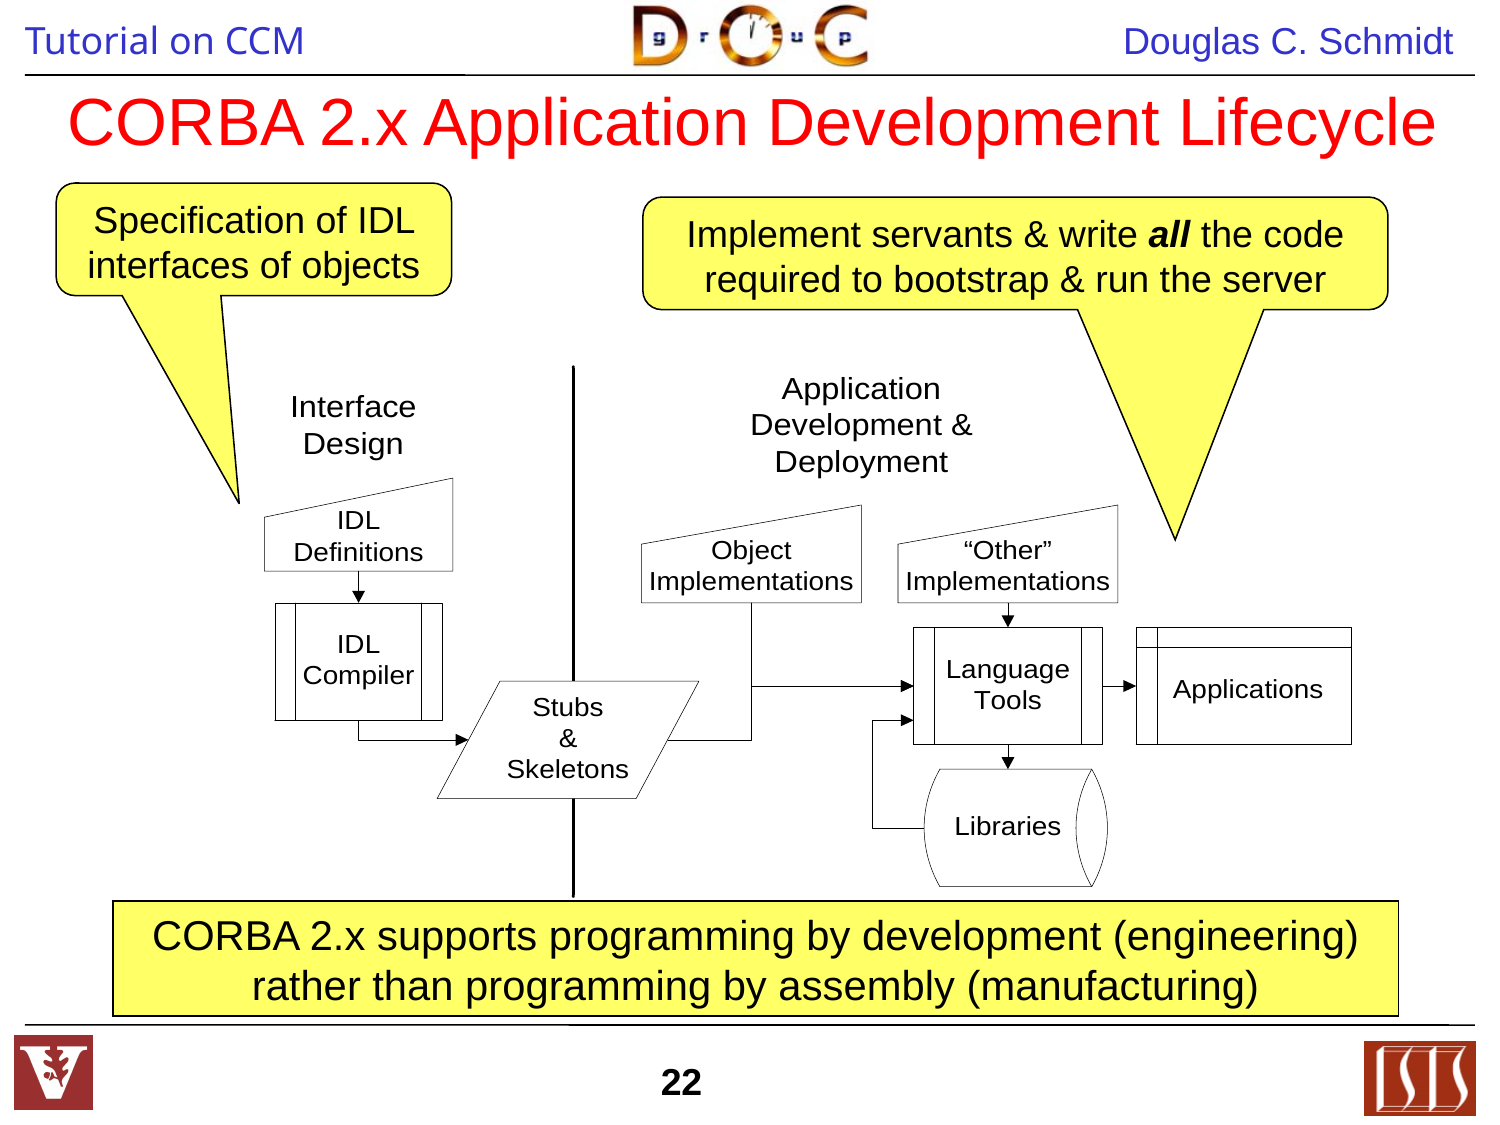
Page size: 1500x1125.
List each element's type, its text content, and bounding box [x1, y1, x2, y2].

title CORBA 2.x Application Development Lifecycle [15, 56, 1491, 182]
picture [1364, 1041, 1476, 1116]
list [261, 362, 1355, 901]
text_box Implement servants & write all the code required to bootstrap & run the server [642, 197, 1388, 361]
text_box Specification of IDL interfaces of objects [56, 183, 452, 504]
picture [624, 0, 875, 56]
text_box CORBA 2.x supports programming by development (engineering) rather than programming by assembly (manufacturing) [113, 901, 1399, 1016]
picture [14, 1035, 93, 1110]
